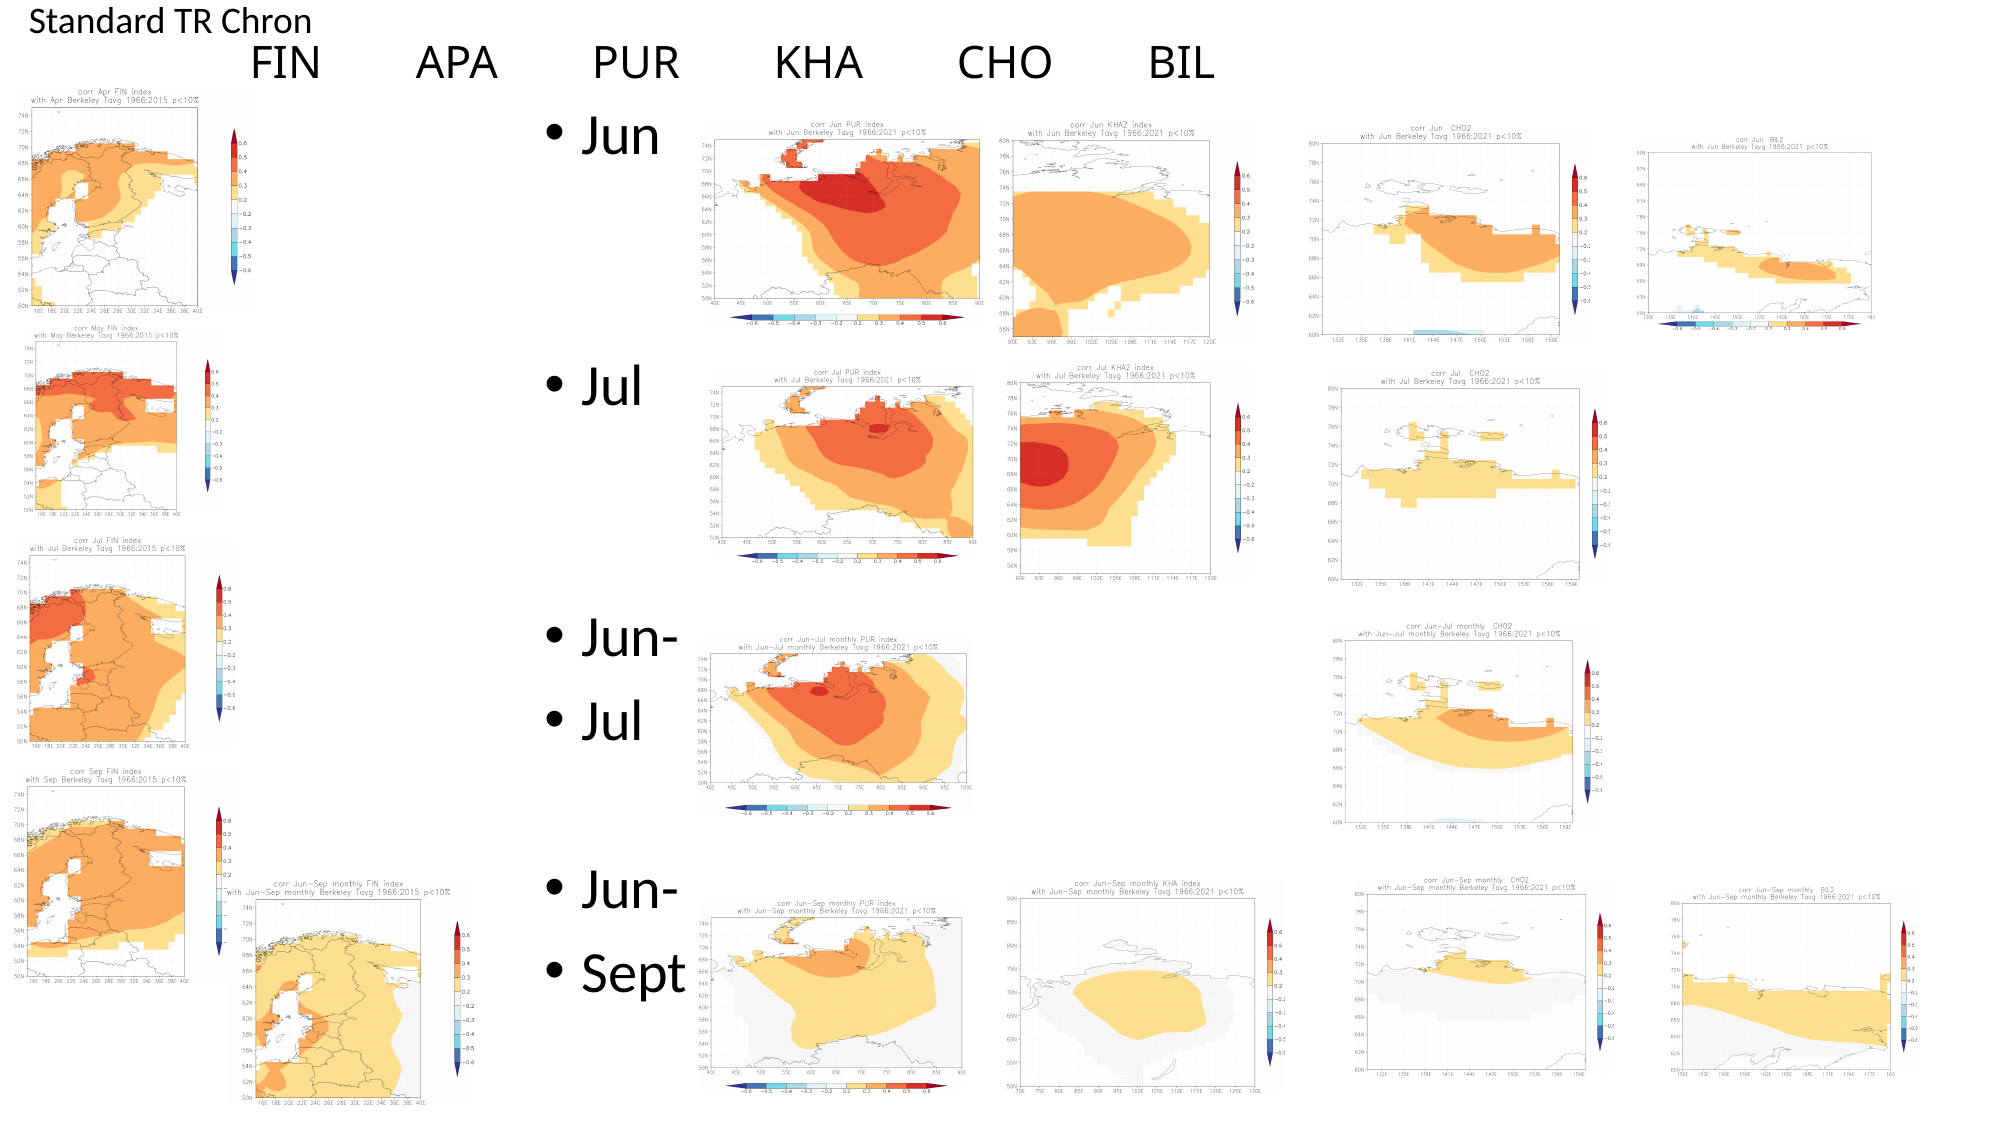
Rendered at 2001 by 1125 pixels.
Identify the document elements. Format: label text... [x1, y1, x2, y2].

title FIN APA PUR KHA CHO BIL [175, 32, 1980, 97]
picture [1671, 887, 1917, 1076]
picture [24, 325, 222, 516]
list Jun Jul Jun- Jul Jun- Sept [529, 96, 706, 1111]
picture [1637, 137, 1875, 330]
picture [702, 121, 984, 326]
picture [14, 768, 474, 1105]
picture [699, 900, 966, 1093]
text_box Standard TR Chron [14, 0, 396, 49]
picture [18, 88, 251, 313]
picture [1007, 364, 1254, 580]
picture [1355, 877, 1614, 1076]
picture [1309, 125, 1590, 342]
picture [710, 369, 977, 563]
picture [697, 636, 972, 815]
picture [1007, 880, 1285, 1093]
picture [1328, 370, 1610, 586]
picture [17, 537, 235, 748]
picture [1333, 623, 1602, 829]
picture [999, 121, 1254, 344]
